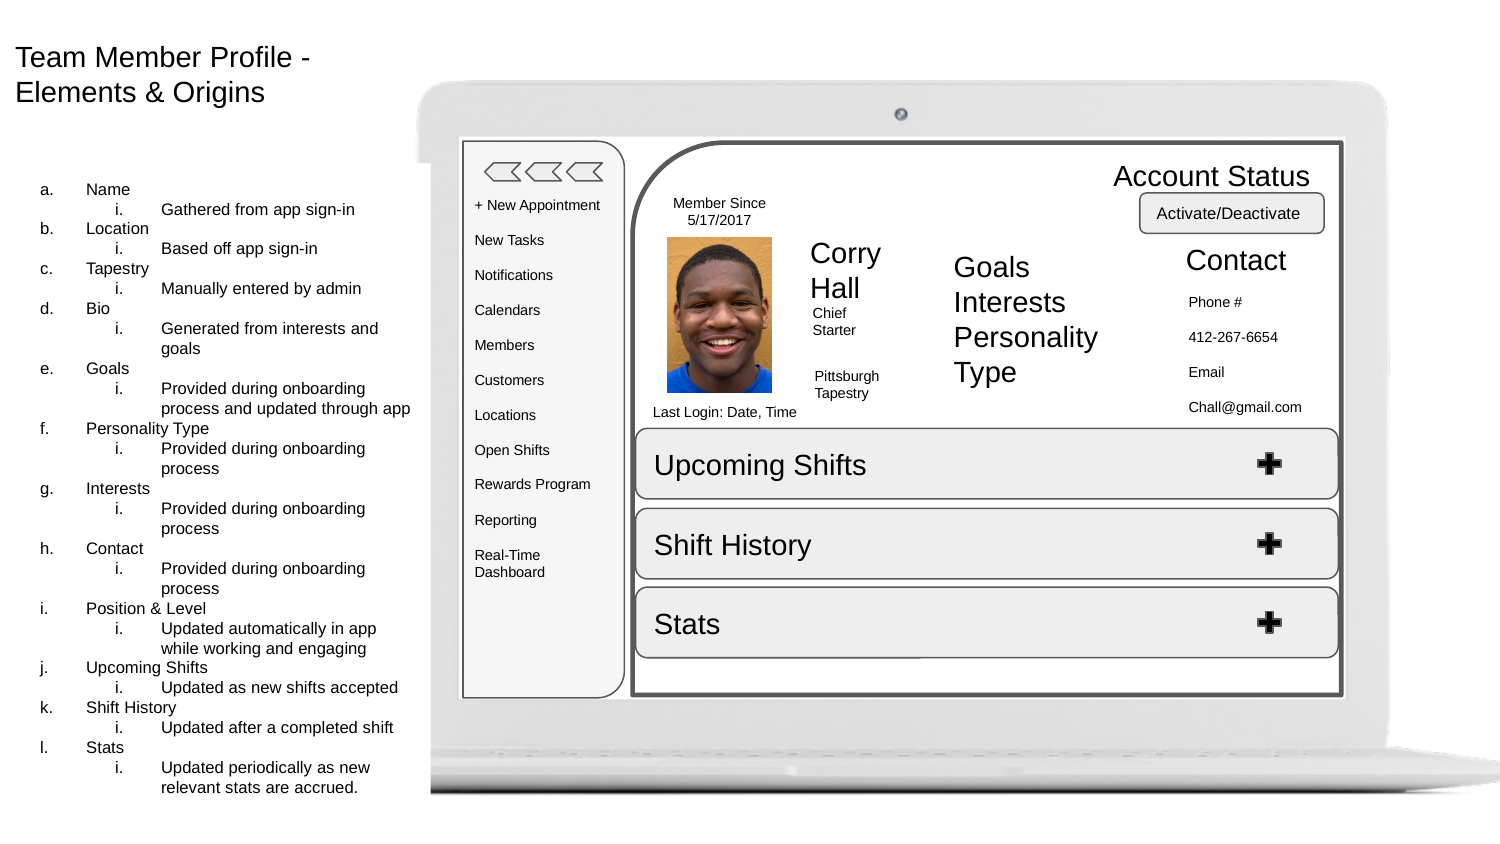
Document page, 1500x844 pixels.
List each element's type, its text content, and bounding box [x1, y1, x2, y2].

text_box Submit [632, 510, 1341, 586]
picture [666, 237, 773, 394]
text_box Name Gathered from app sign-in Location Based off app sign-in Tapestry Manually entered by admin Bio Generated from interests and goals Goals Provided during onboarding process and updated through app Personality Type Provided during onboarding process Interests Provided during onboarding process Contact Provided during onboarding process Position & Level Updated automatically in app while working and engaging Upcoming Shifts Updated as new shifts accepted Shift History Updated after a completed shift Stats Updated periodically as new relevant stats are accrued. [0, 163, 431, 844]
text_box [280, 80, 1500, 796]
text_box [635, 508, 1339, 580]
text_box Team Member Profile - Elements & Origins [0, 23, 354, 163]
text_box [635, 586, 1339, 658]
